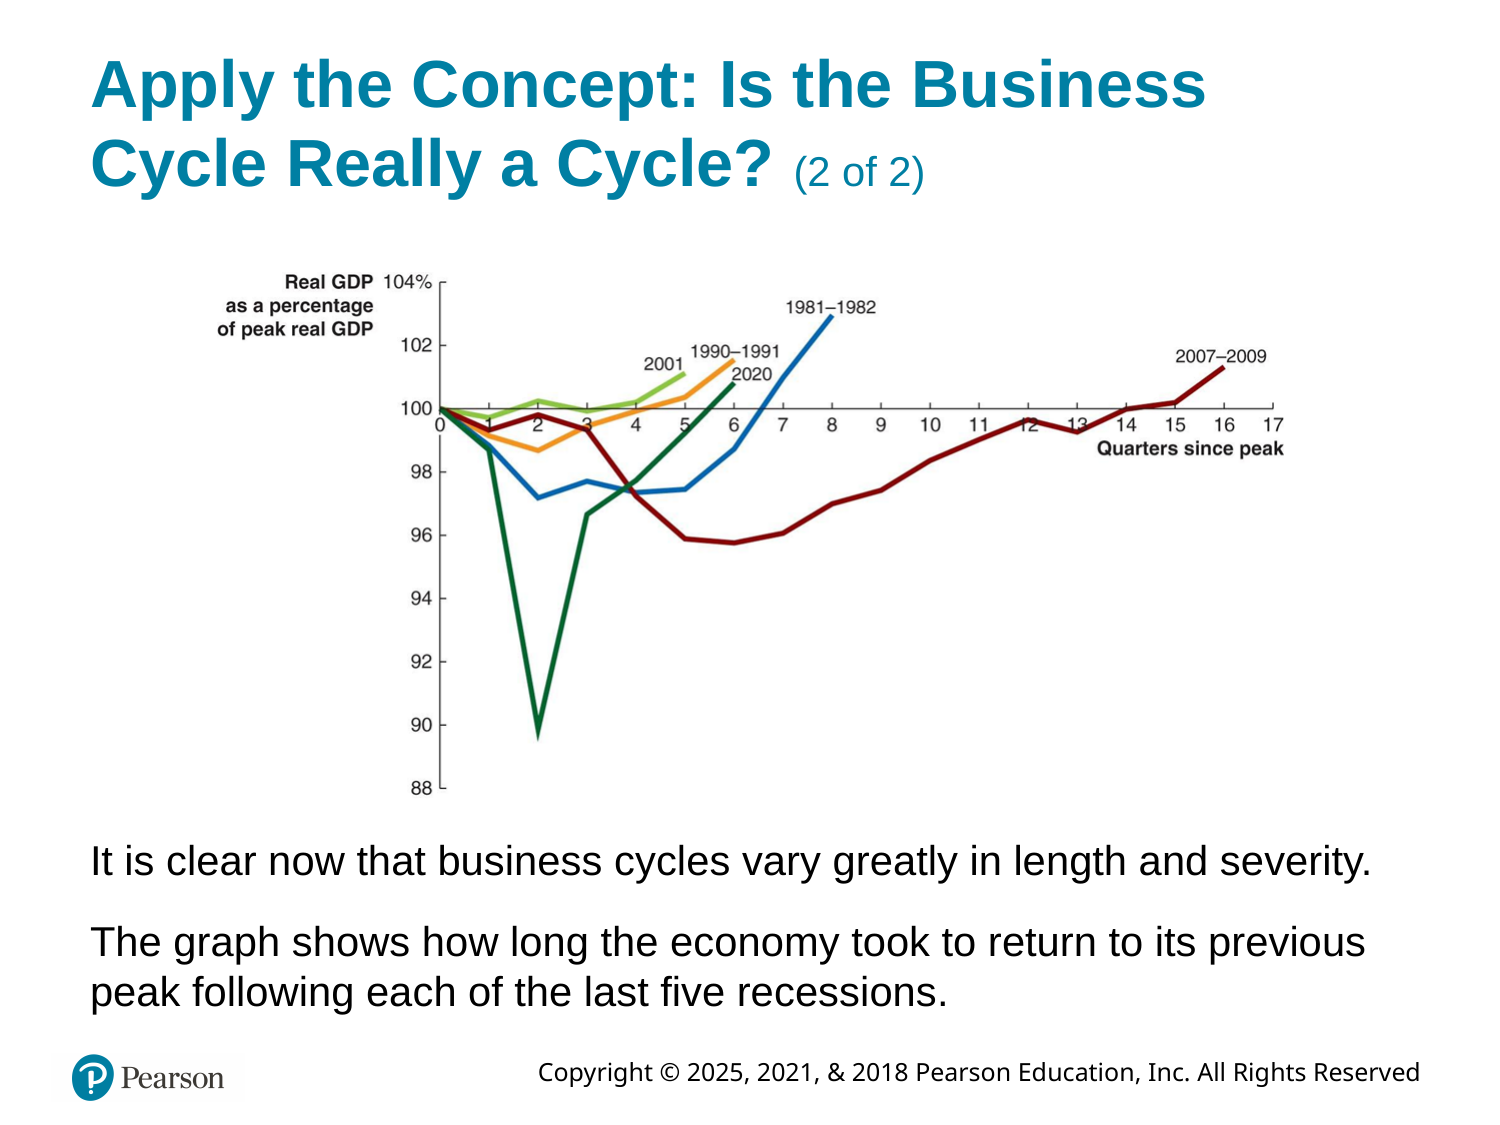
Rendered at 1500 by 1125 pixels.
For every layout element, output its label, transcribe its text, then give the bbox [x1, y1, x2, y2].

title Apply the Concept: Is the Business Cycle Really a Cycle? (2 of 2) [75, 35, 1283, 216]
picture [216, 271, 1284, 799]
picture [51, 1053, 245, 1102]
list It is clear now that business cycles vary greatly in length and severity. The graph shows how long the economy took to return to its previous peak following each of the last five recessions. [75, 818, 1418, 1024]
